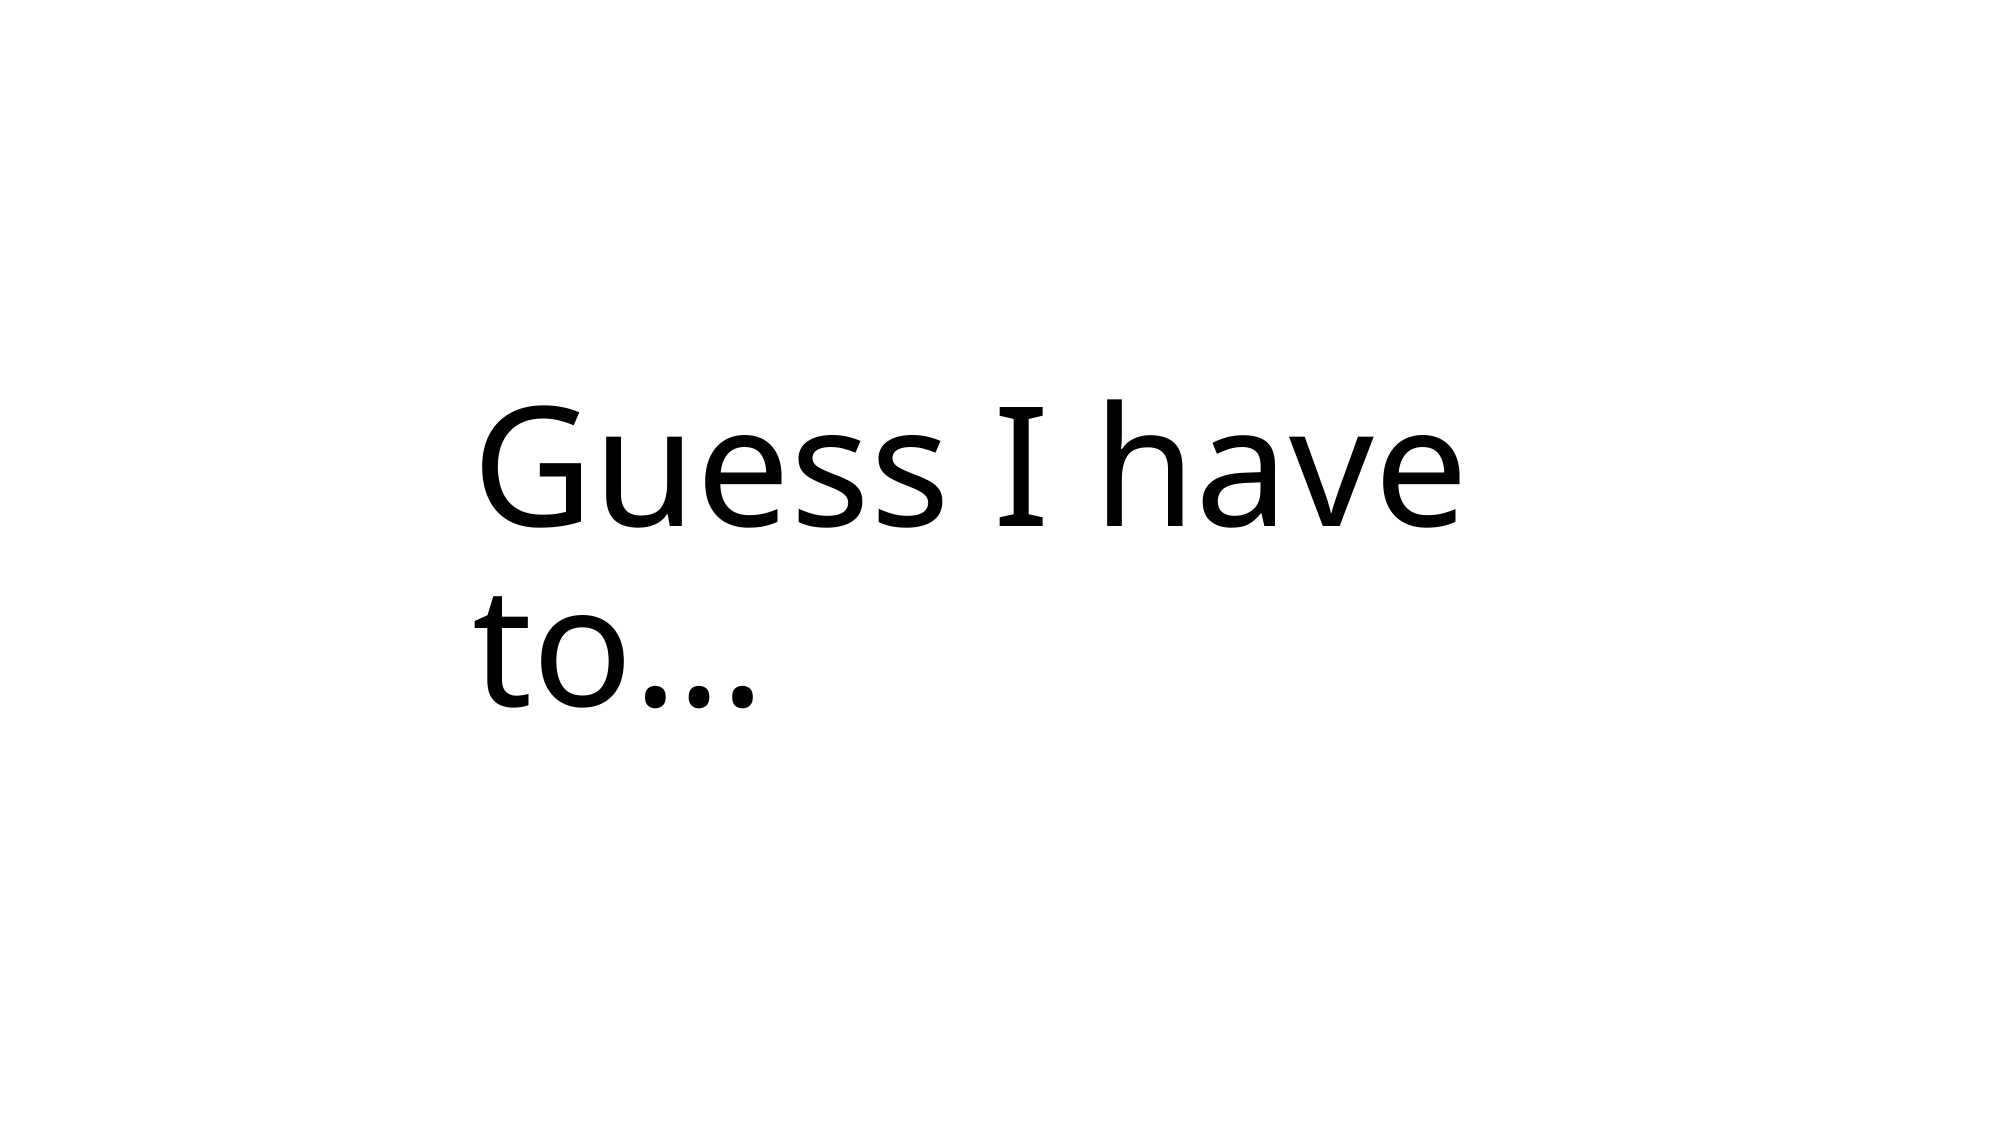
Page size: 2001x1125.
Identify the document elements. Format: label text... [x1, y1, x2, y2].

title Guess I have to… [457, 453, 1628, 672]
